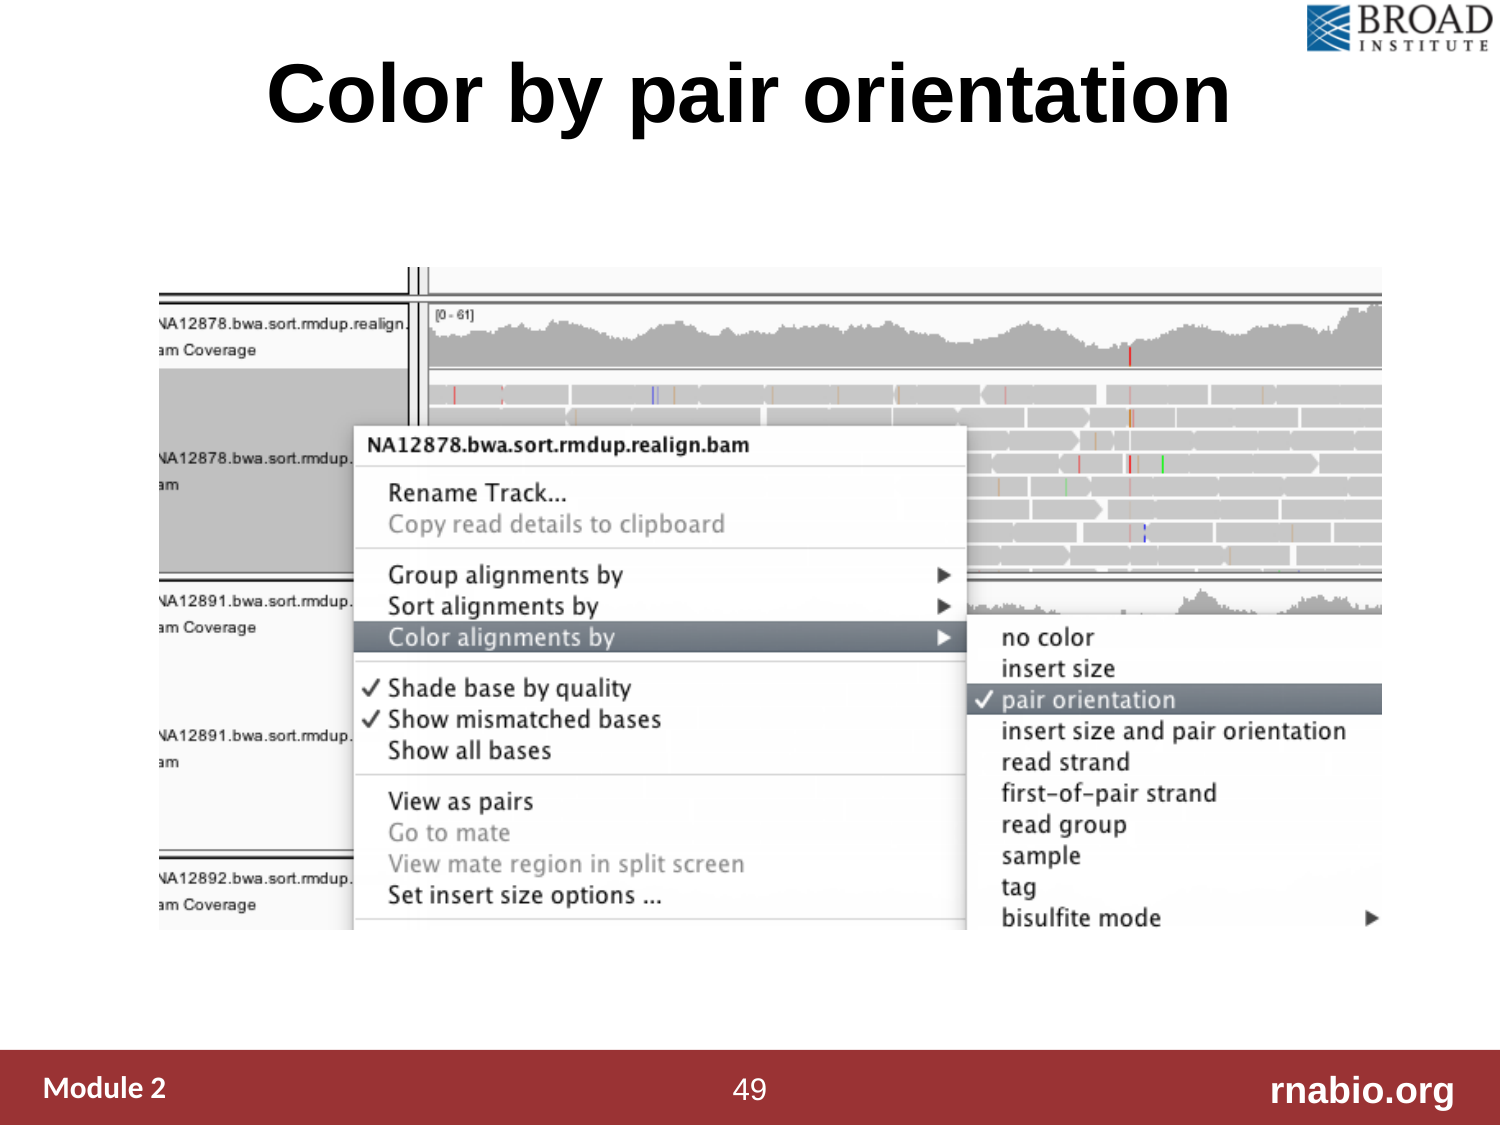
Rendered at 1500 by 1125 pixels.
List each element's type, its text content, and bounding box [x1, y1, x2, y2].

title Color by pair orientation [24, 0, 1475, 183]
picture [159, 266, 1382, 930]
picture [1304, 0, 1497, 58]
